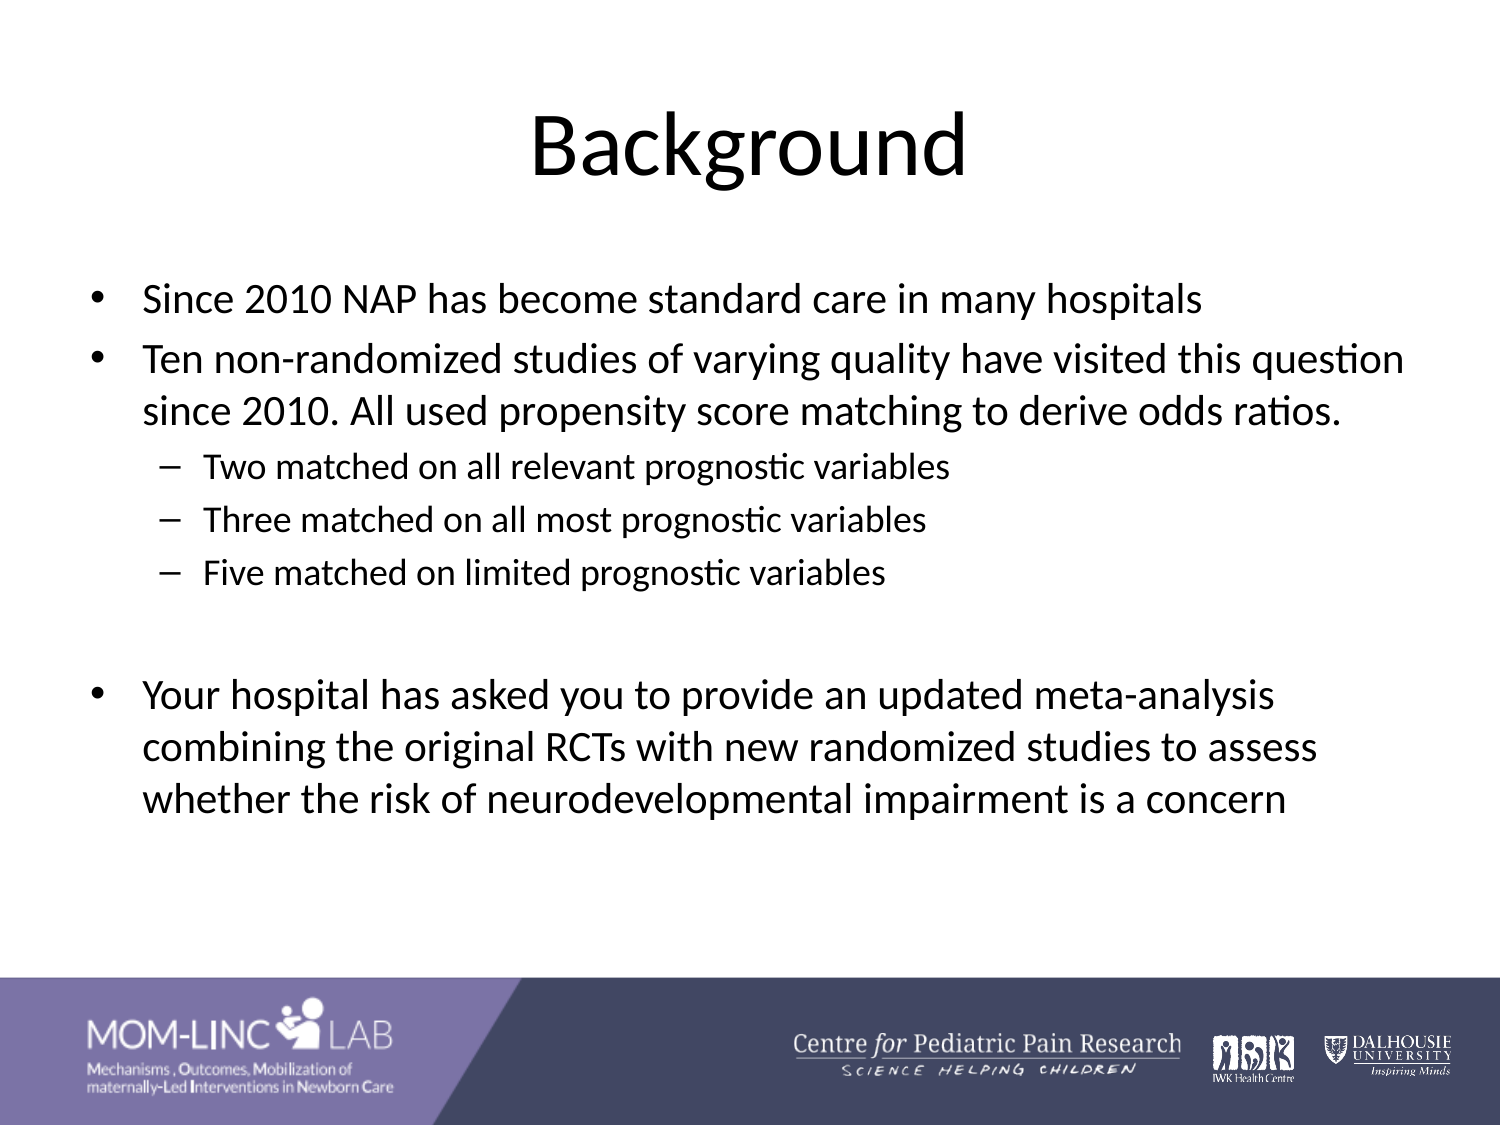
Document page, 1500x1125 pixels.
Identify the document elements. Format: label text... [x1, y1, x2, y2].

title Background [75, 45, 1425, 233]
list Since 2010 NAP has become standard care in many hospitals Ten non-randomized studies of varying quality have visited this question since 2010. All used propensity score matching to derive odds ratios. Two matched on all relevant prognostic variables Three matched on all most prognostic variables Five matched on limited prognostic variables Your hospital has asked you to provide an updated meta-analysis combining the original RCTs with new randomized studies to assess whether the risk of neurodevelopmental impairment is a concern [75, 262, 1425, 881]
